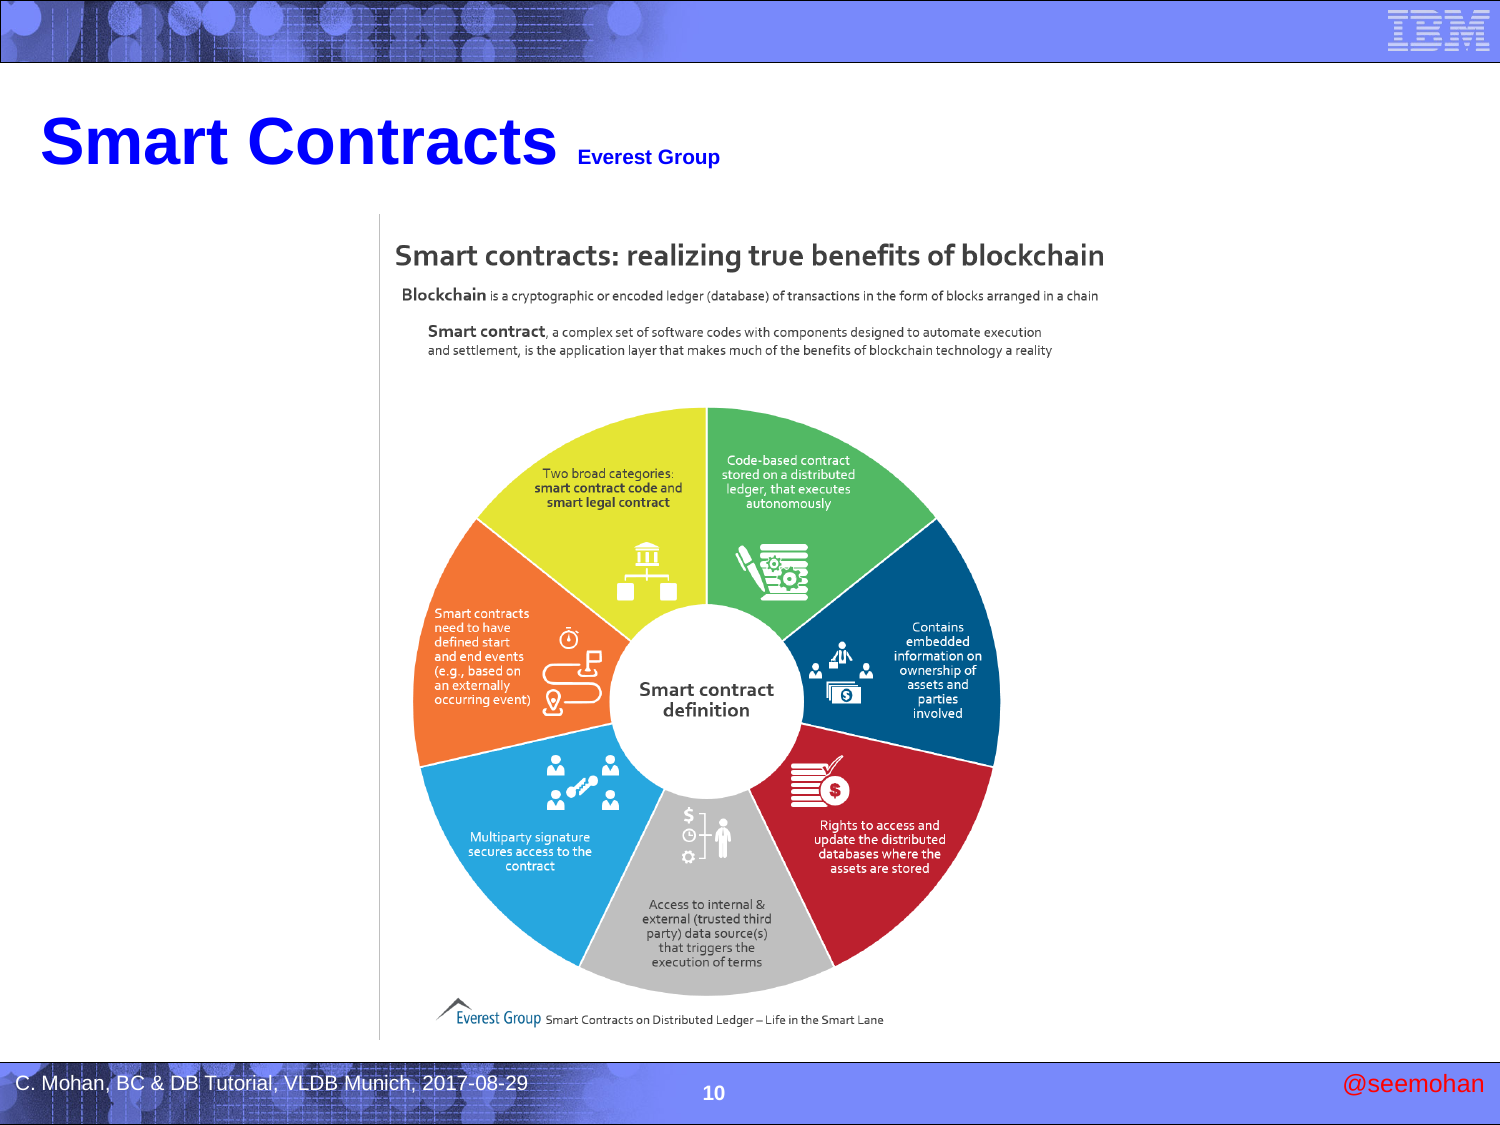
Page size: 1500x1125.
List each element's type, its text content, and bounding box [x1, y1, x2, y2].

picture [0, 1063, 1500, 1124]
picture [374, 214, 1124, 1040]
title Smart Contracts Everest Group [25, 99, 1378, 182]
picture [1, 1, 1500, 62]
slide_number 10 [687, 1072, 853, 1125]
